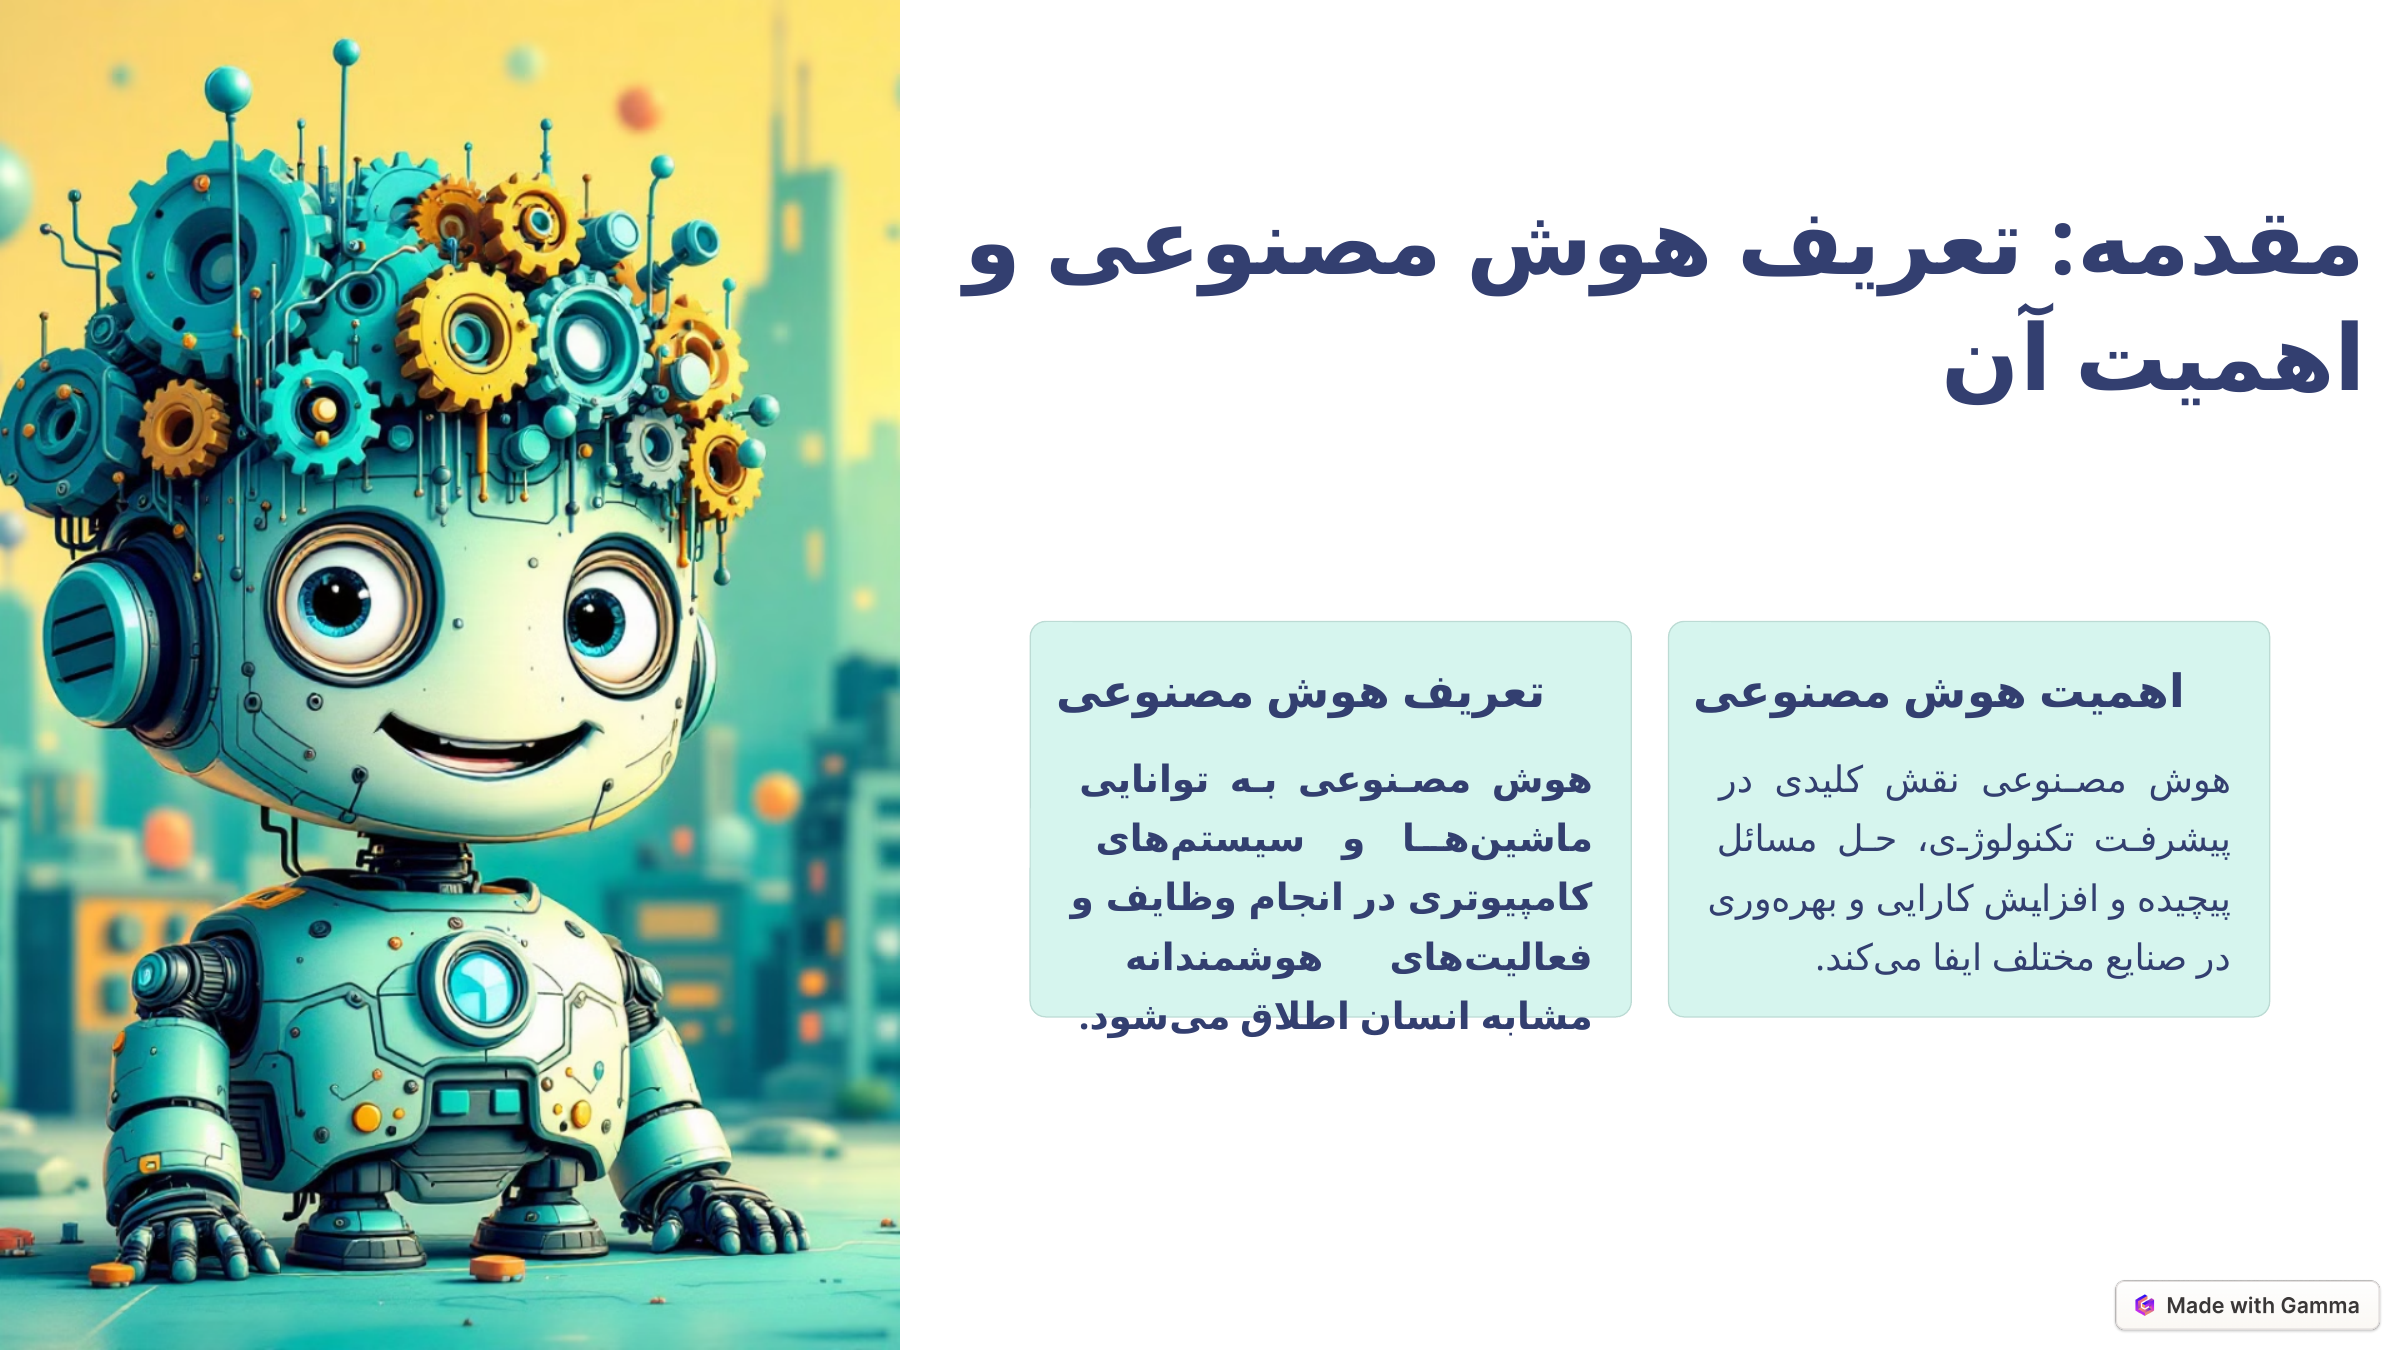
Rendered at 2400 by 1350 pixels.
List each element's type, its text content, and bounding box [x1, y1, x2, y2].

text_box تعریف هوش مصنوعی [1068, 659, 1534, 718]
text_box [1030, 621, 1632, 1017]
text_box اهمیت هوش مصنوعی [1706, 659, 2173, 718]
text_box مقدمه: تعریف هوش مصنوعی و اهمیت آن [900, 177, 2367, 410]
picture [0, 0, 900, 1350]
text_box [1668, 621, 2270, 1017]
text_box هوش مصنوعی به توانایی ماشین‌ها و سیستم‌های کامپیوتری در انجام وظایف و فعالیت‌های هوشمندانه مشابه انسان اطلاق می‌شود. [1068, 740, 1593, 979]
picture [2106, 1271, 2389, 1339]
text_box هوش مصنوعی نقش کلیدی در پیشرفت تکنولوژی، حل مسائل پیچیده و افزایش کارایی و بهره‌وری در صنایع مختلف ایفا می‌کند. [1706, 740, 2232, 979]
